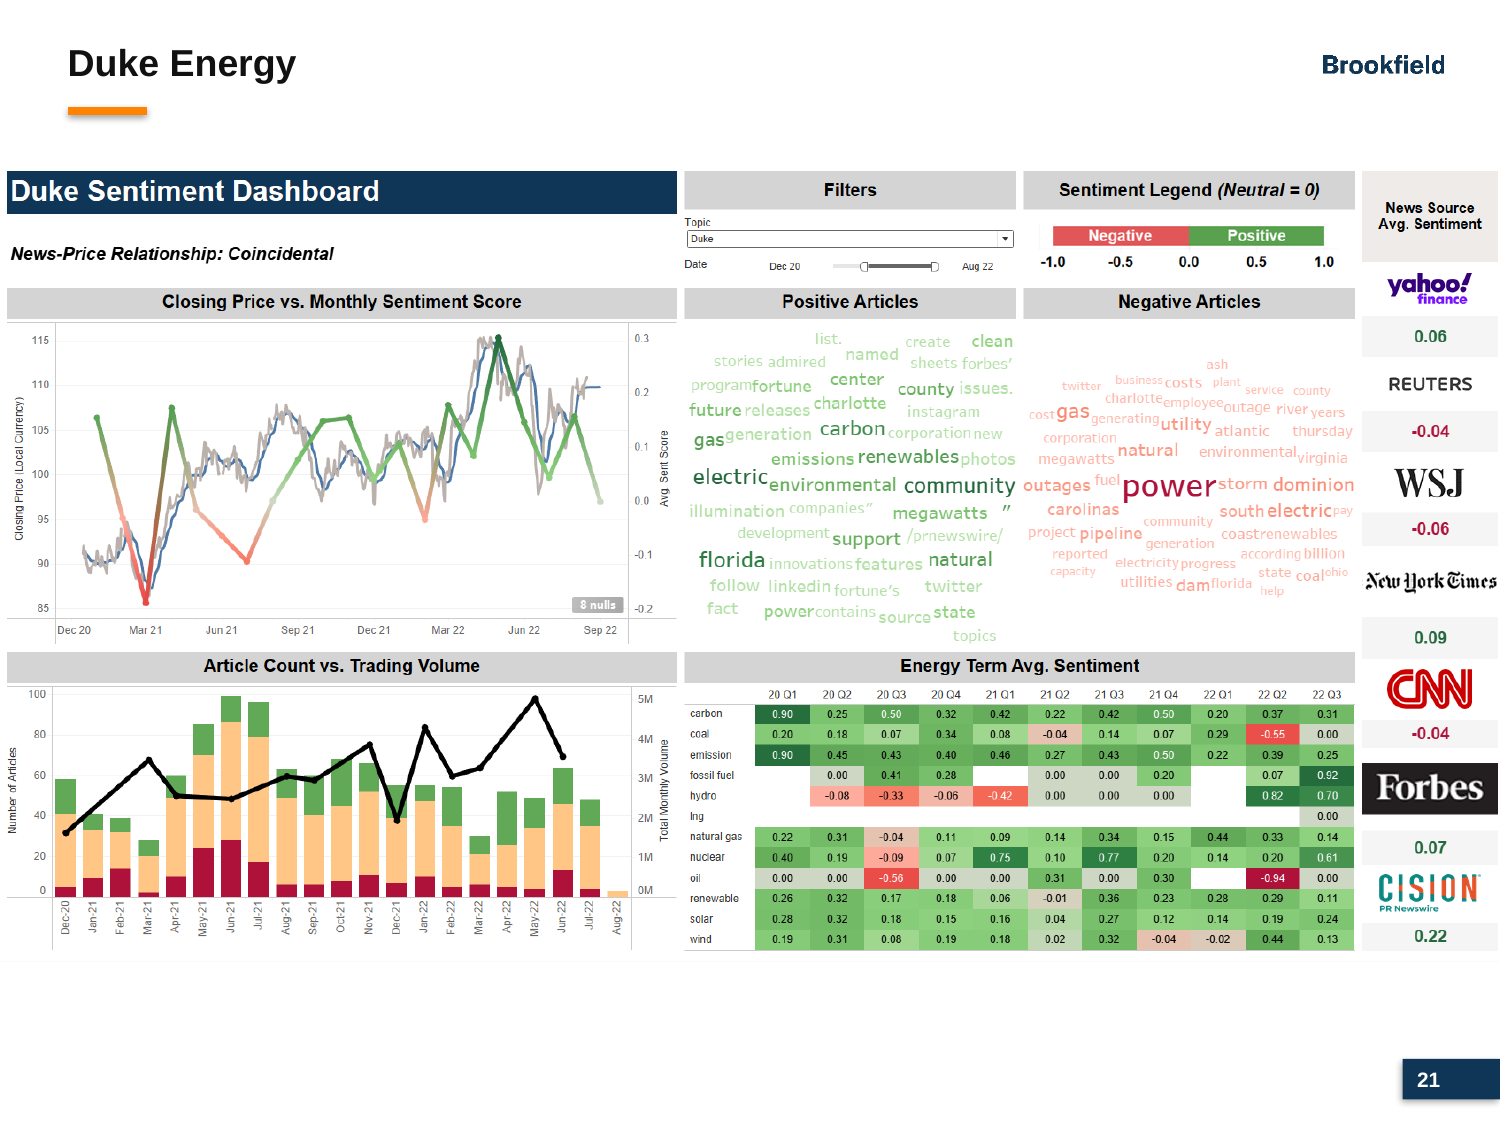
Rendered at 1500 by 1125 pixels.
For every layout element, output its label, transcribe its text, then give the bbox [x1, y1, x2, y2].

picture [0, 163, 1500, 962]
title Duke Energy [52, 36, 1293, 95]
picture [1323, 55, 1444, 74]
